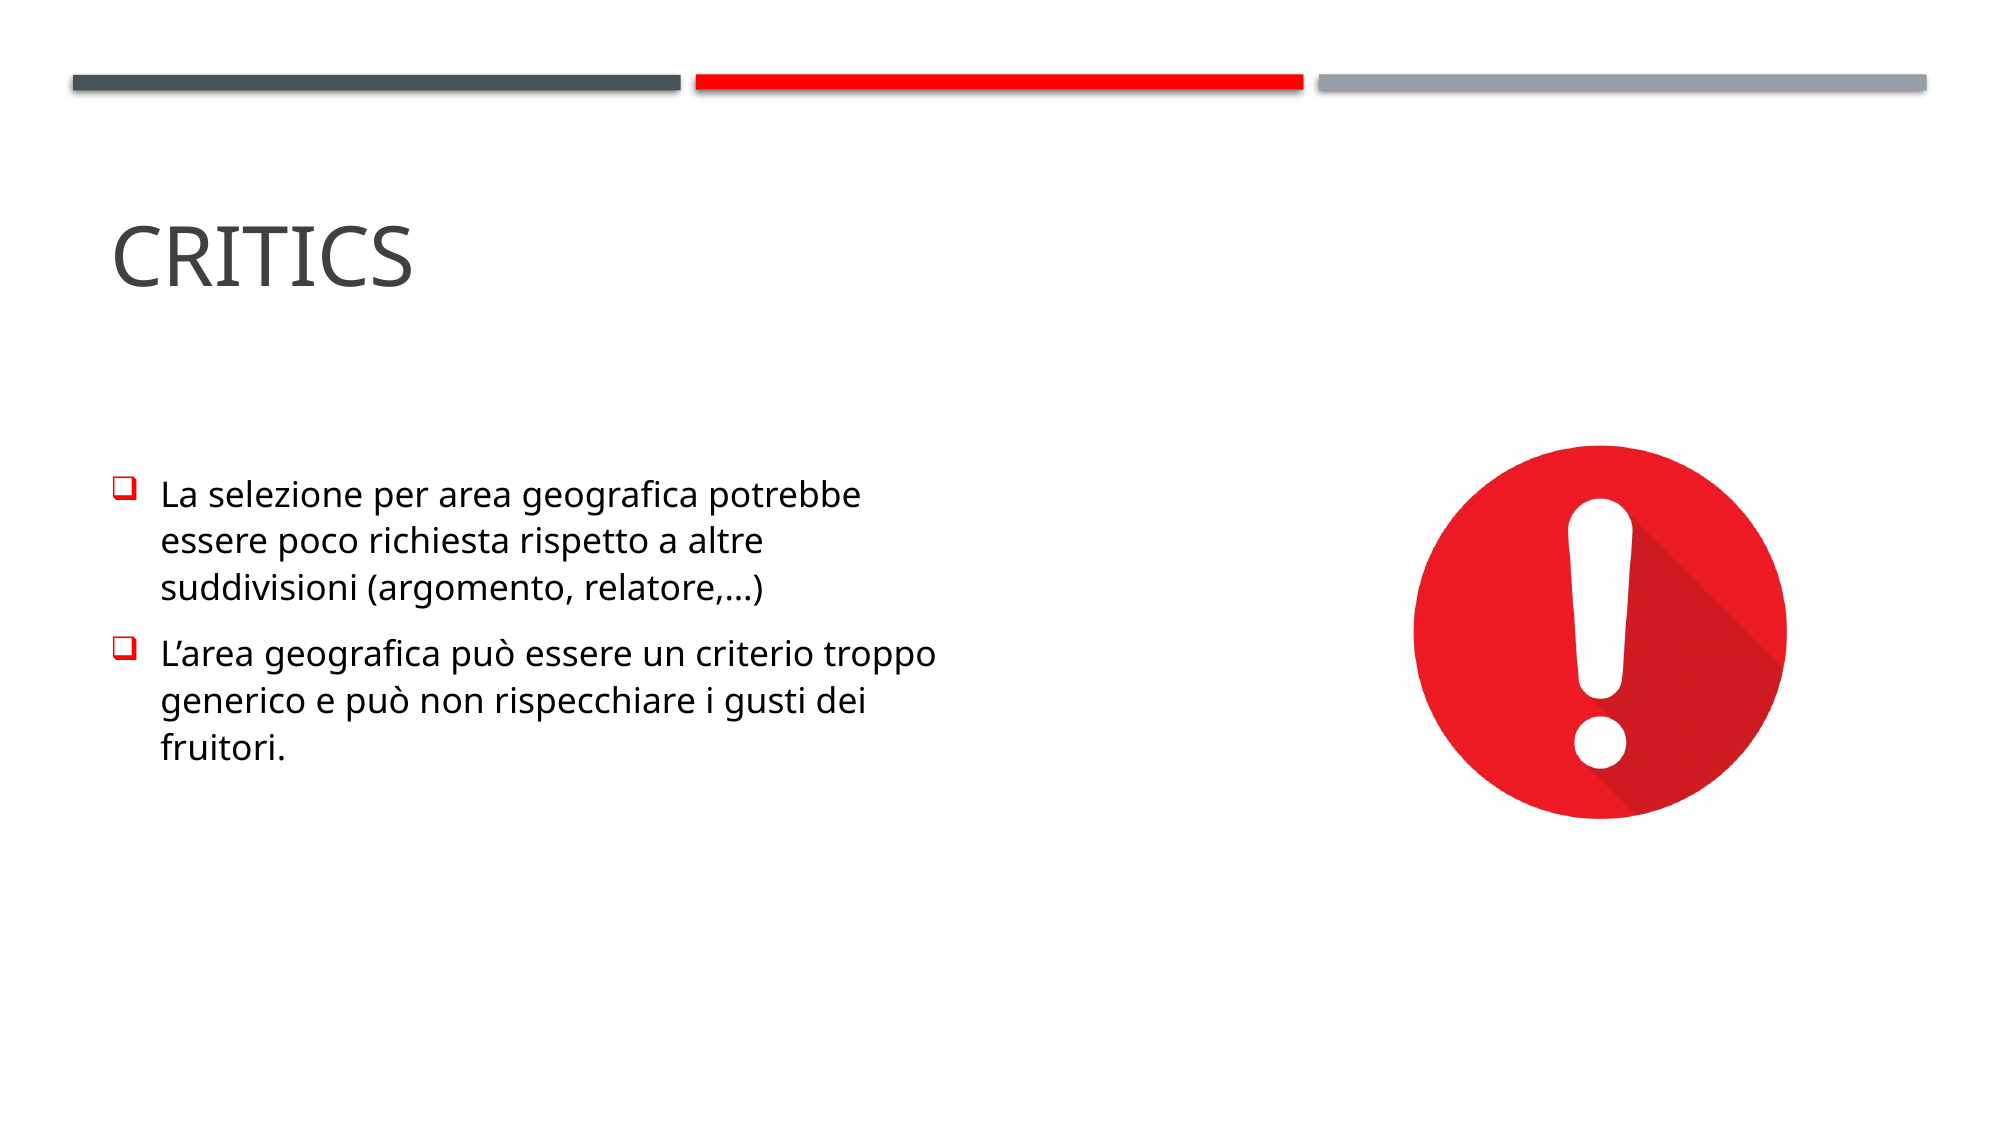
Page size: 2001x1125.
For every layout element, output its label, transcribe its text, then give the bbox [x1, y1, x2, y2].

title CRITICS [95, 115, 1905, 311]
picture [1302, 335, 1897, 930]
text_box [694, 73, 1305, 91]
list La selezione per area geografica potrebbe essere poco richiesta rispetto a altre suddivisioni (argomento, relatore,…) L’area geografica può essere un criterio troppo generico e può non rispecchiare i gusti dei fruitori. [95, 387, 985, 981]
